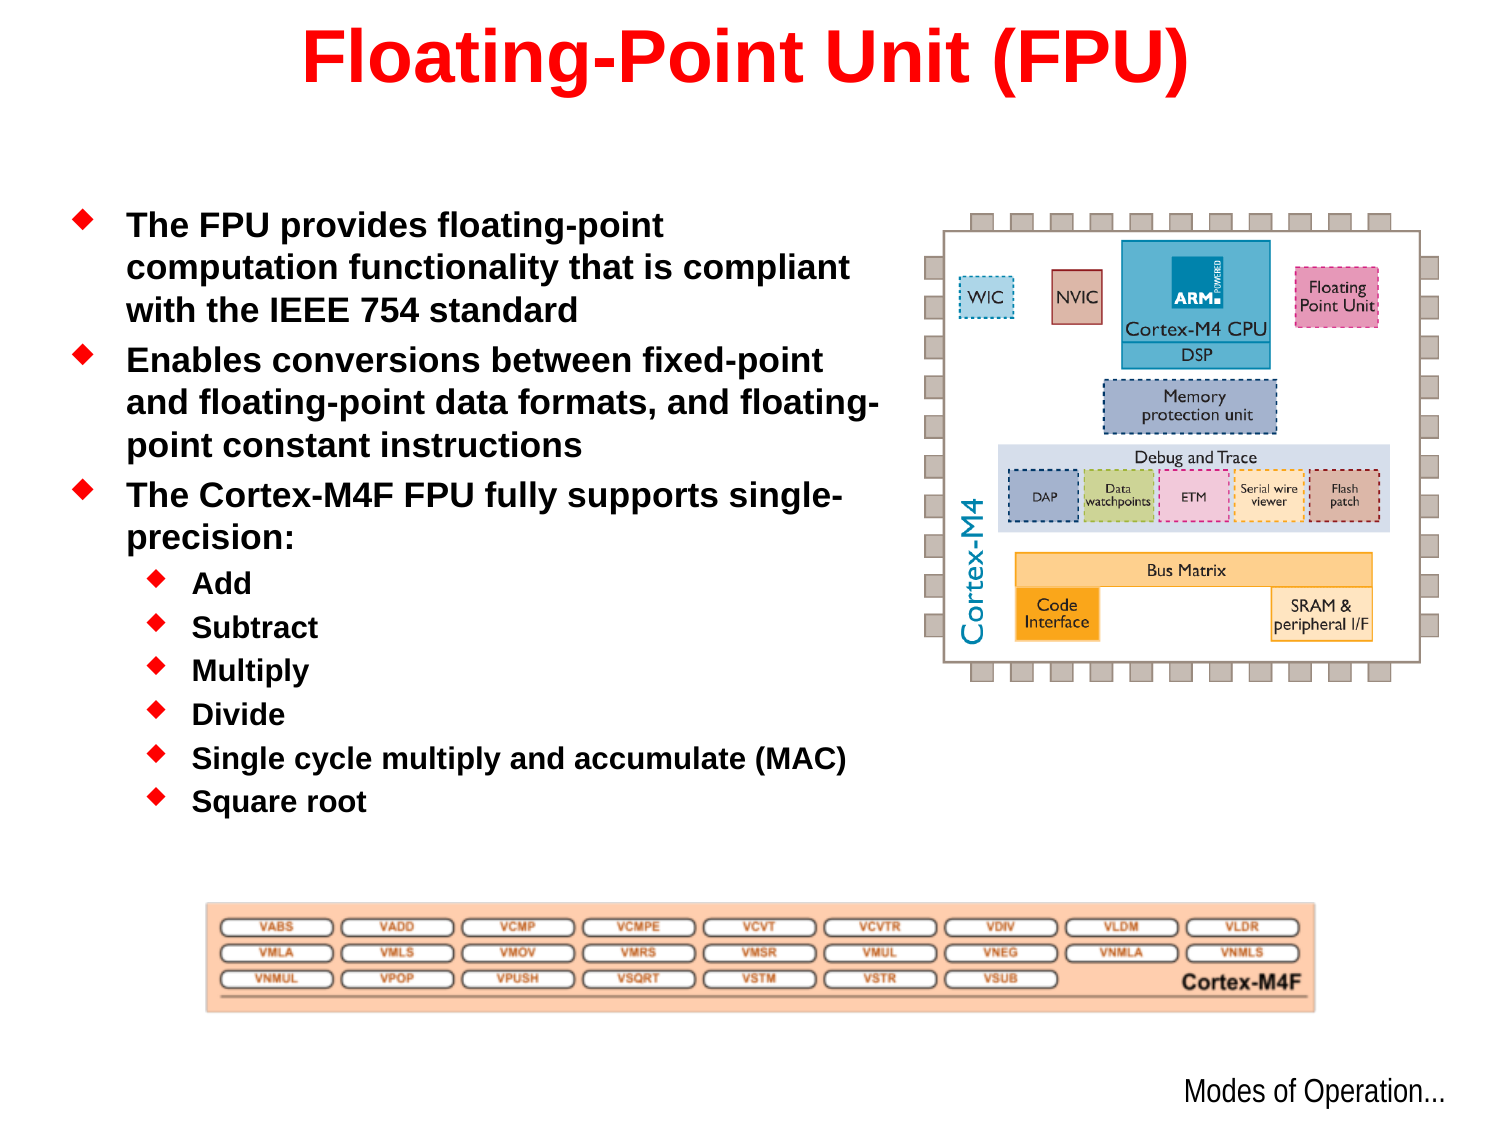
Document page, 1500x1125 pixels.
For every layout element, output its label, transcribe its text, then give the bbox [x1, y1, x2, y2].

list The FPU provides floating-point computation functionality that is compliant with the IEEE 754 standard Enables conversions between fixed-point and floating-point data formats, and floating-point constant instructions The Cortex-M4F FPU fully supports single-precision: Add Subtract Multiply Divide Single cycle multiply and accumulate (MAC) Square root [54, 194, 900, 850]
title Floating-Point Unit (FPU) [24, 0, 1469, 134]
text_box Modes of Operation... [1183, 1076, 1447, 1109]
picture [924, 212, 1440, 682]
picture [169, 888, 1324, 1022]
